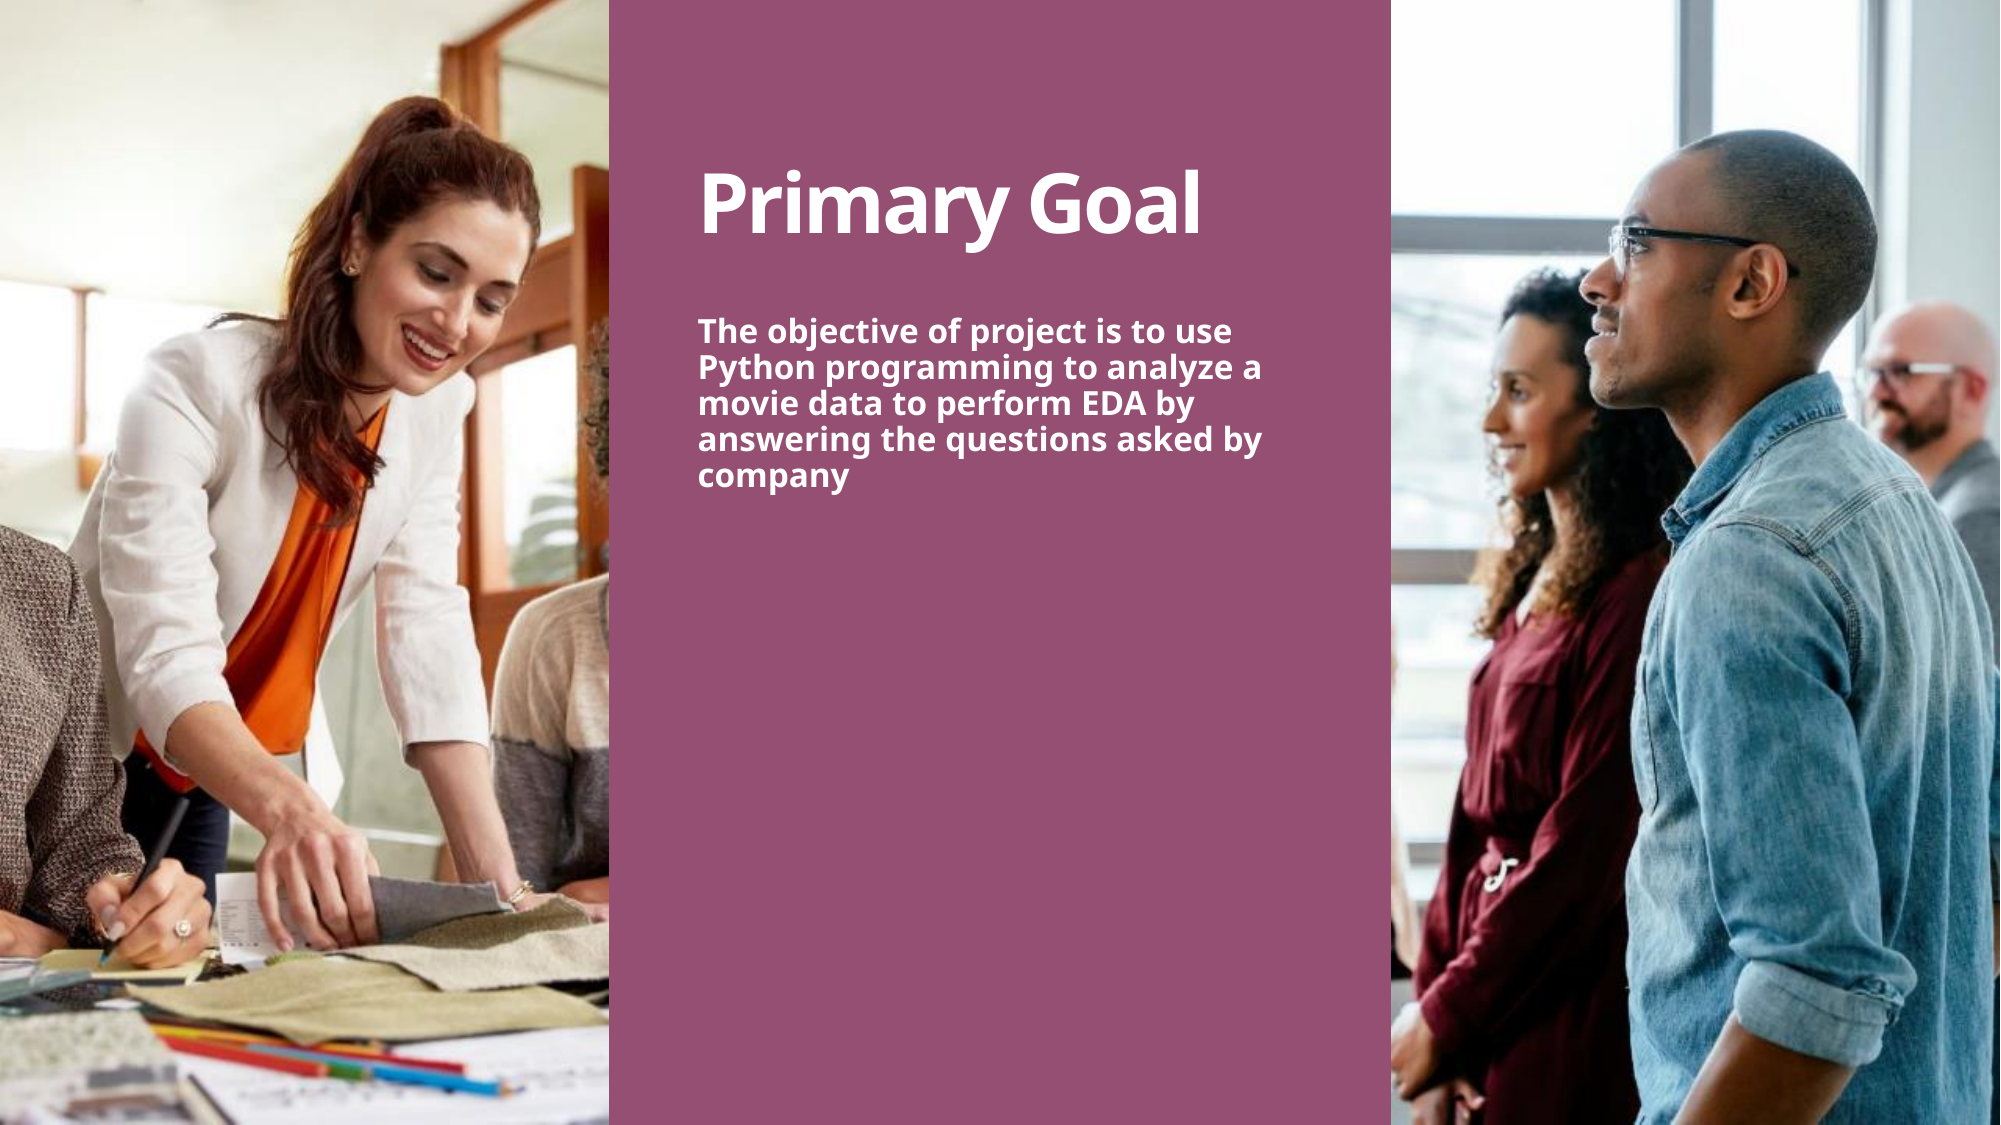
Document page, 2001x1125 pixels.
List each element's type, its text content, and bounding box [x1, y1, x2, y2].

picture [0, 0, 609, 1125]
picture [1391, 0, 2000, 1125]
title Primary Goal [697, 153, 1303, 313]
list The objective of project is to use Python programming to analyze a movie data to perform EDA by answering the questions asked by company [697, 313, 1303, 502]
